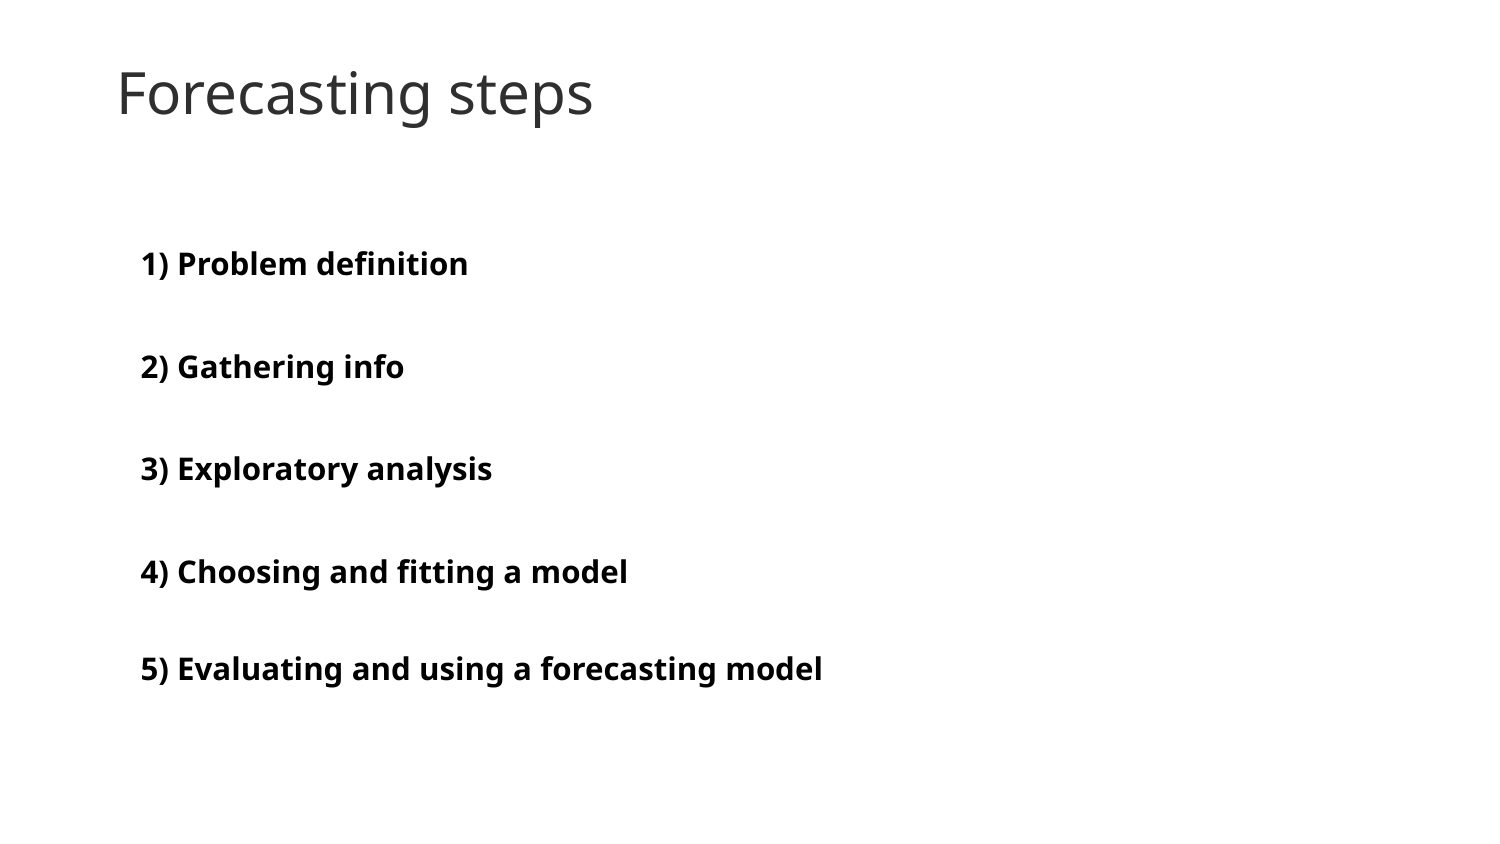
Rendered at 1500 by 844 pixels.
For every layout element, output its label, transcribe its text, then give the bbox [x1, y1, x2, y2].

text_box Forecasting steps [101, 40, 1382, 135]
text_box 1) Problem definition 2) Gathering info 3) Exploratory analysis 4) Choosing and fitting a model 5) Evaluating and using a forecasting model [125, 229, 1314, 722]
